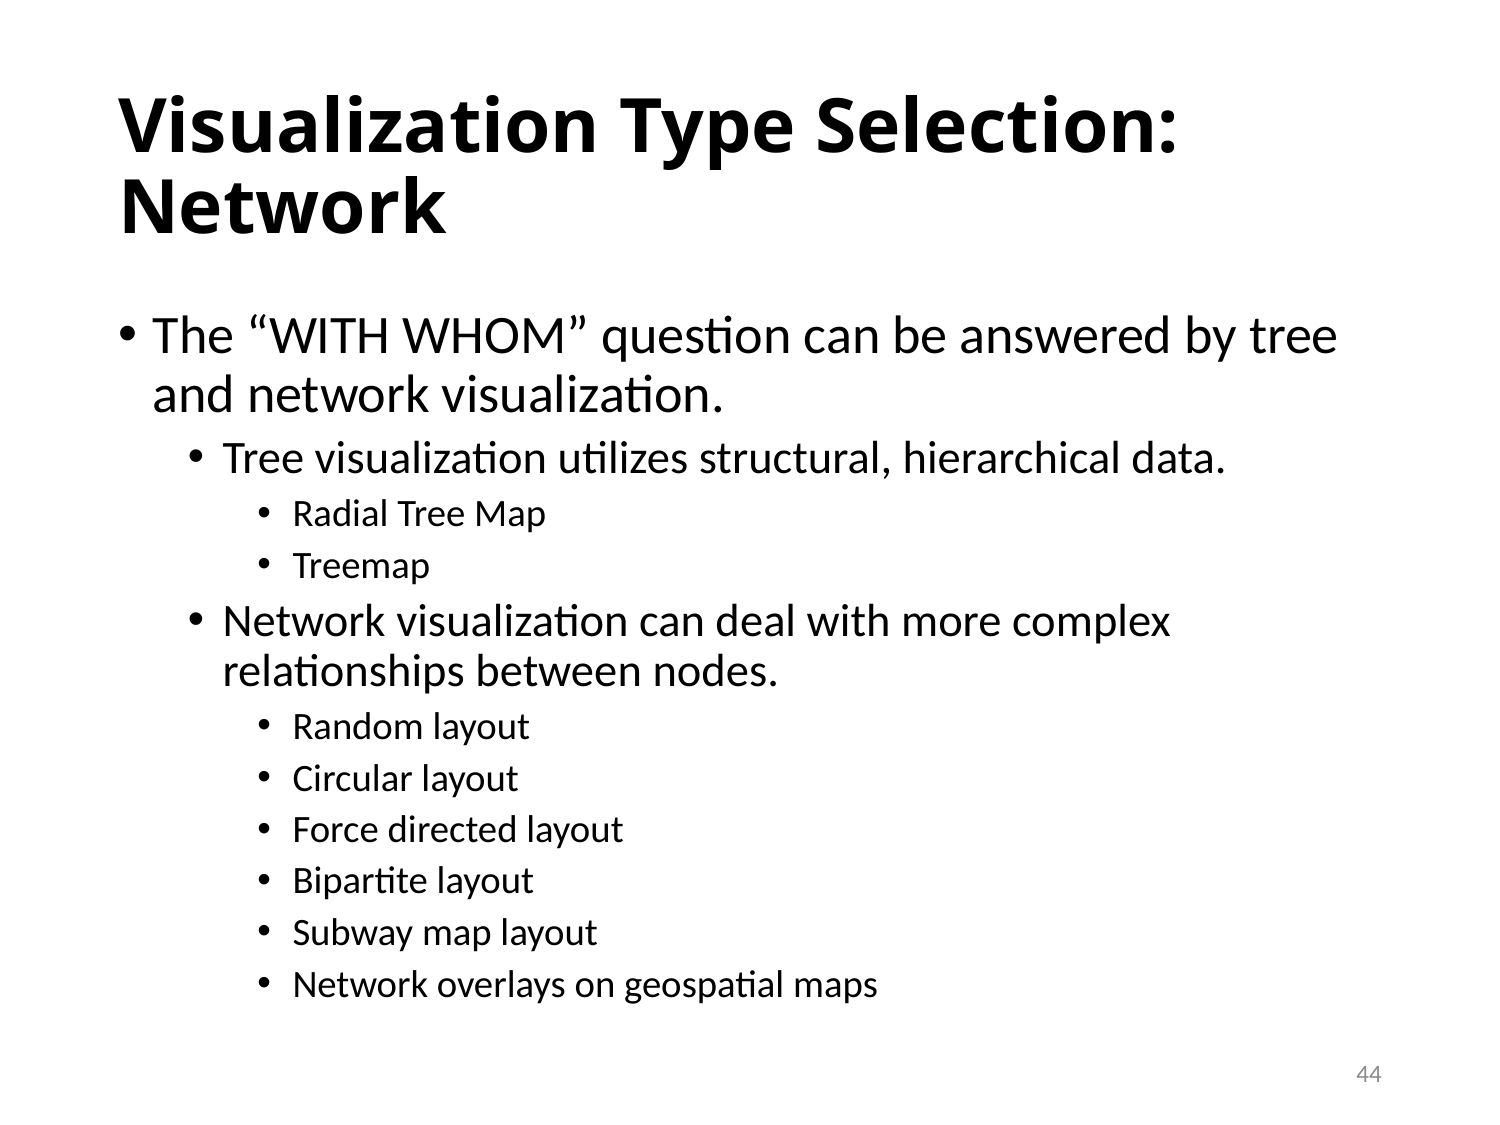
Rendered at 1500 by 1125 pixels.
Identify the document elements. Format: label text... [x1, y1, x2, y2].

list The “WITH WHOM” question can be answered by tree and network visualization. Tree visualization utilizes structural, hierarchical data. Radial Tree Map Treemap Network visualization can deal with more complex relationships between nodes. Random layout Circular layout Force directed layout Bipartite layout Subway map layout Network overlays on geospatial maps [103, 299, 1397, 1014]
slide_number 44 [1059, 1042, 1397, 1103]
title Visualization Type Selection: Network [103, 59, 1397, 278]
